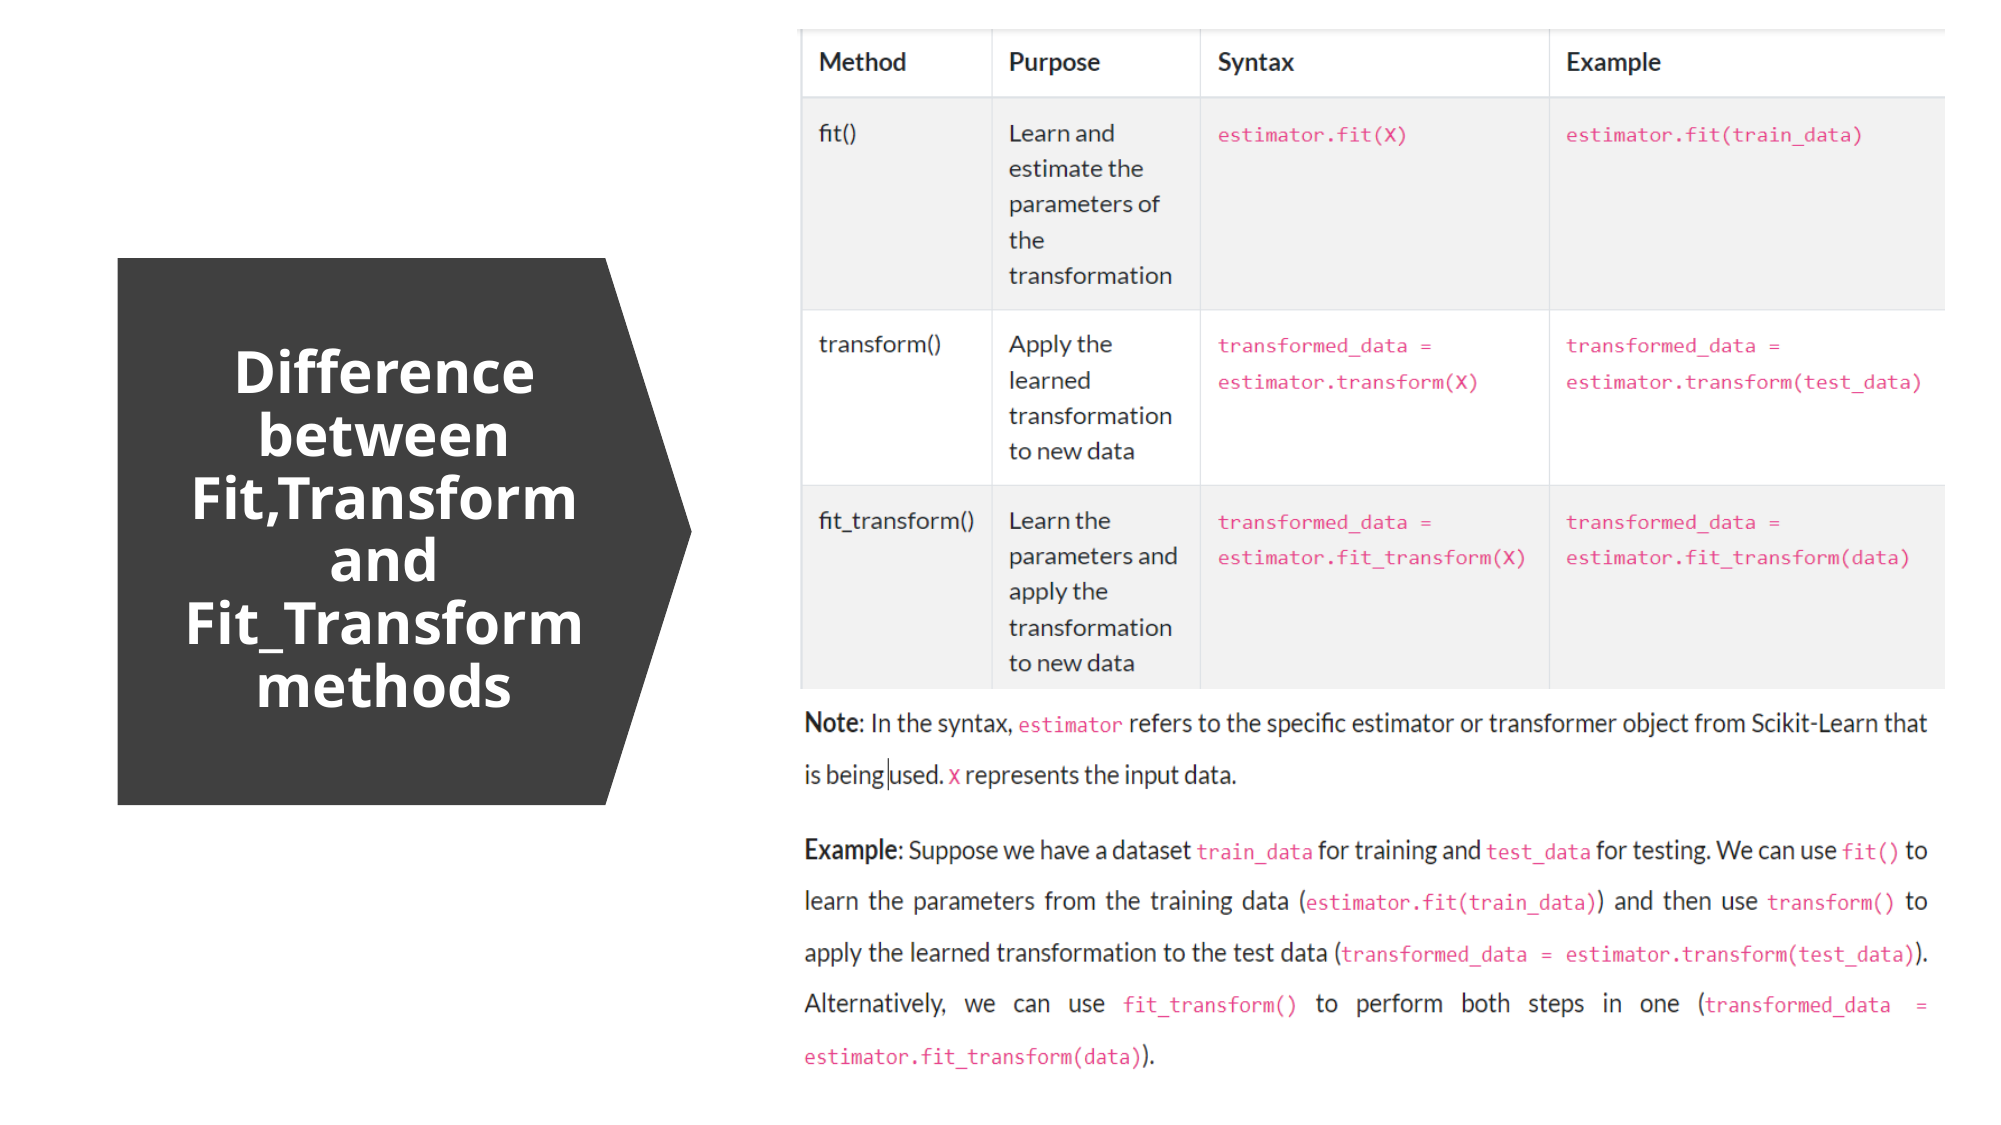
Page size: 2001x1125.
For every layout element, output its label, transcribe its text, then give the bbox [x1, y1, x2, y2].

text_box [116, 257, 693, 807]
title Difference between Fit,Transform and Fit_Transform methods [168, 322, 601, 741]
picture [797, 699, 1946, 1079]
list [797, 29, 1946, 689]
